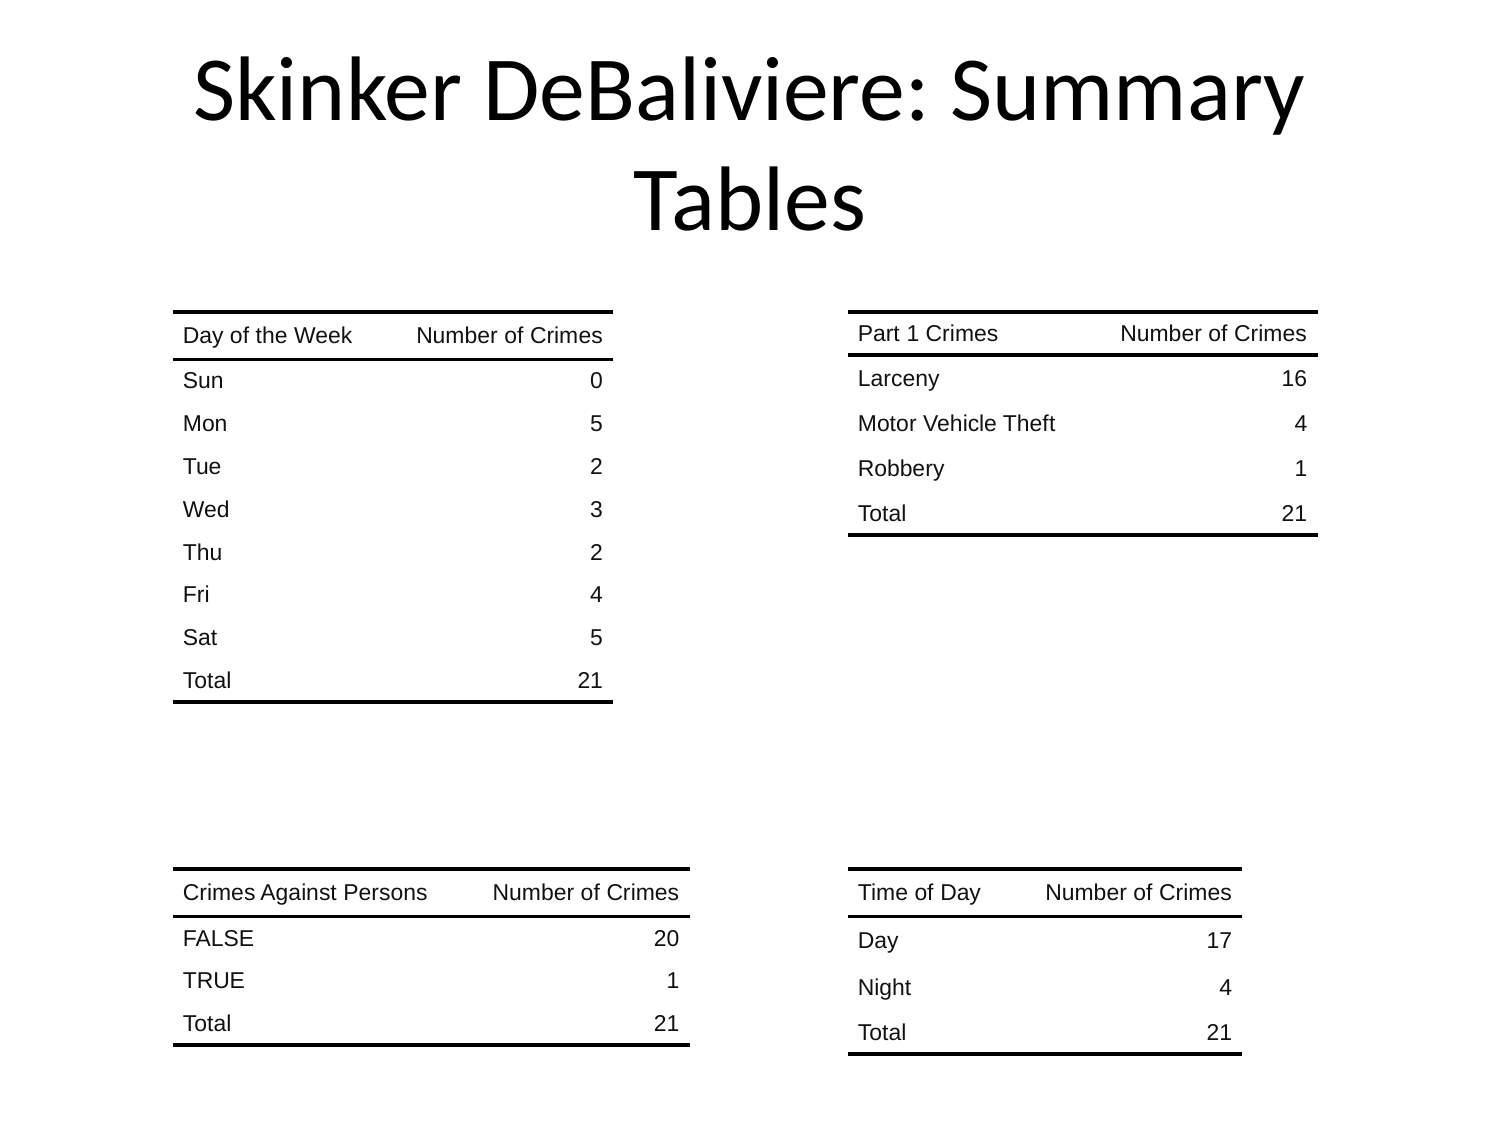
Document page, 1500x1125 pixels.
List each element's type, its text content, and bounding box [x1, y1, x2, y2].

table_cell 21 [1089, 493, 1318, 533]
table_cell Total [173, 659, 385, 700]
table_header Crimes Against Persons [173, 871, 461, 915]
table_cell 2 [385, 531, 613, 574]
table_cell 21 [1014, 1011, 1242, 1052]
table_cell FALSE [173, 918, 461, 960]
table_cell 5 [385, 402, 613, 445]
table_cell Fri [173, 574, 385, 616]
table_cell 2 [385, 445, 613, 488]
table_cell 4 [385, 574, 613, 616]
table_cell Tue [173, 445, 385, 488]
table_cell 5 [385, 616, 613, 659]
table_cell Motor Vehicle Theft [848, 402, 1089, 445]
table_header Number of Crimes [461, 871, 690, 915]
table_cell 4 [1089, 402, 1318, 445]
table_header Day of the Week [173, 314, 385, 358]
table_cell 4 [1014, 964, 1242, 1011]
table_header Number of Crimes [385, 314, 613, 358]
table_cell 1 [461, 960, 690, 1002]
table_cell 0 [385, 361, 613, 402]
table_cell 21 [461, 1002, 690, 1043]
table_header Part 1 Crimes [848, 314, 1089, 353]
table_cell Robbery [848, 445, 1089, 493]
table_cell Sat [173, 616, 385, 659]
table_header Time of Day [848, 871, 1014, 915]
table_header Number of Crimes [1089, 314, 1318, 353]
table_cell 1 [1089, 445, 1318, 493]
table_cell Mon [173, 402, 385, 445]
table_cell 17 [1014, 918, 1242, 964]
title Skinker DeBaliviere: Summary Tables [75, 45, 1425, 233]
table_cell Day [848, 918, 1014, 964]
table_cell Sun [173, 361, 385, 402]
table_cell Total [848, 1011, 1014, 1052]
table_cell Night [848, 964, 1014, 1011]
table_cell 16 [1089, 357, 1318, 402]
table_header Number of Crimes [1014, 871, 1242, 915]
table_cell 21 [385, 659, 613, 700]
table_cell TRUE [173, 960, 461, 1002]
table_cell Total [848, 493, 1089, 533]
table_cell Larceny [848, 357, 1089, 402]
table_cell 20 [461, 918, 690, 960]
table_cell Total [173, 1002, 461, 1043]
table_cell 3 [385, 488, 613, 531]
table_cell Wed [173, 488, 385, 531]
table_cell Thu [173, 531, 385, 574]
